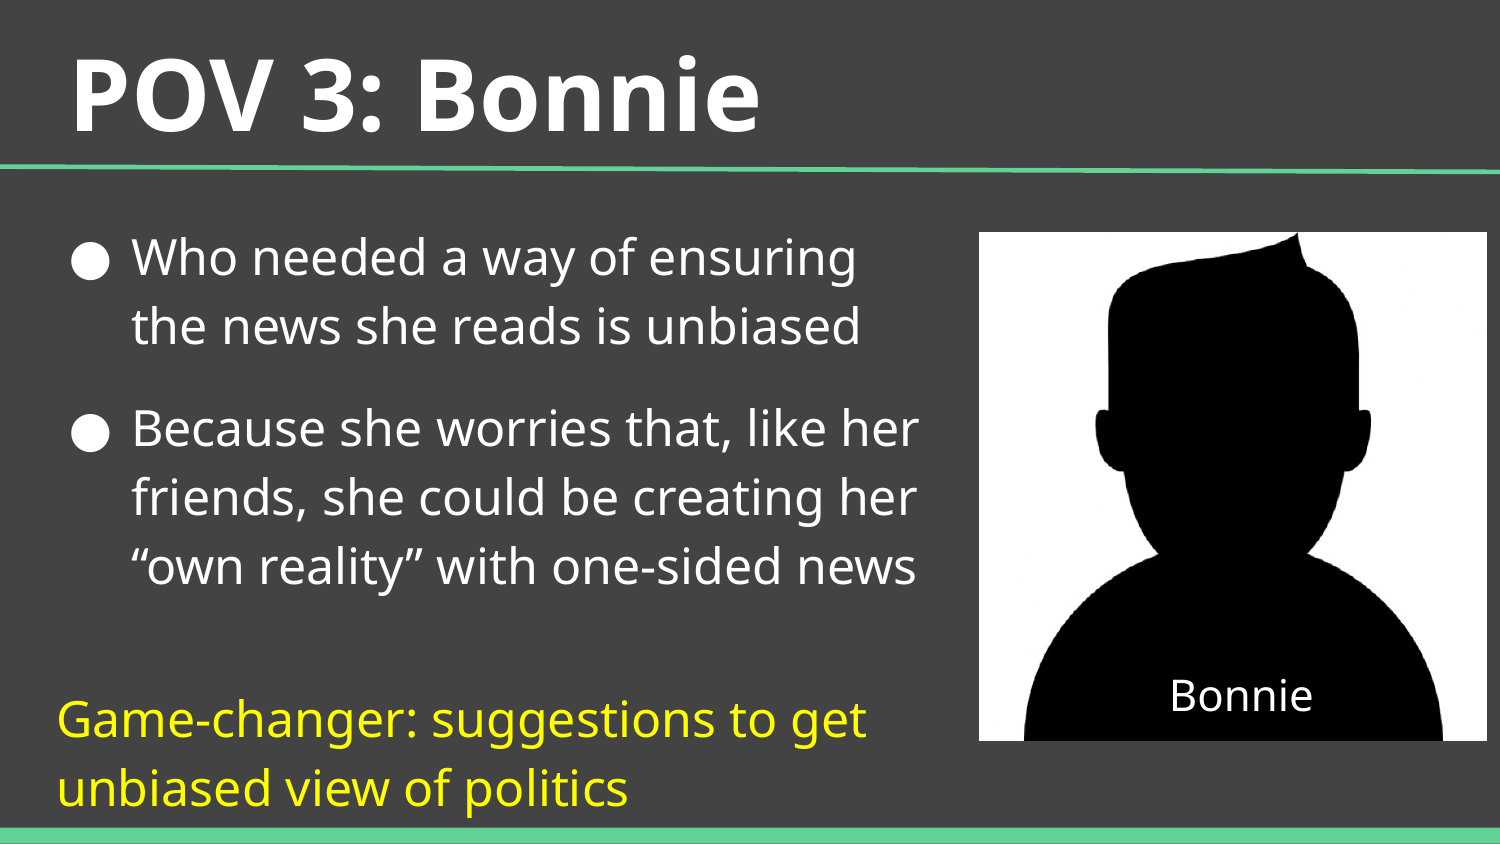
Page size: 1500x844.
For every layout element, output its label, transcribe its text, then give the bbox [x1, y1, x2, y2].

picture [978, 232, 1488, 741]
list Who needed a way of ensuring the news she reads is unbiased Because she worries that, like her friends, she could be creating her “own reality” with one-sided news Game-changer: suggestions to get unbiased view of politics [41, 201, 961, 798]
title POV 3: Bonnie [53, 16, 1452, 164]
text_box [0, 166, 1500, 173]
